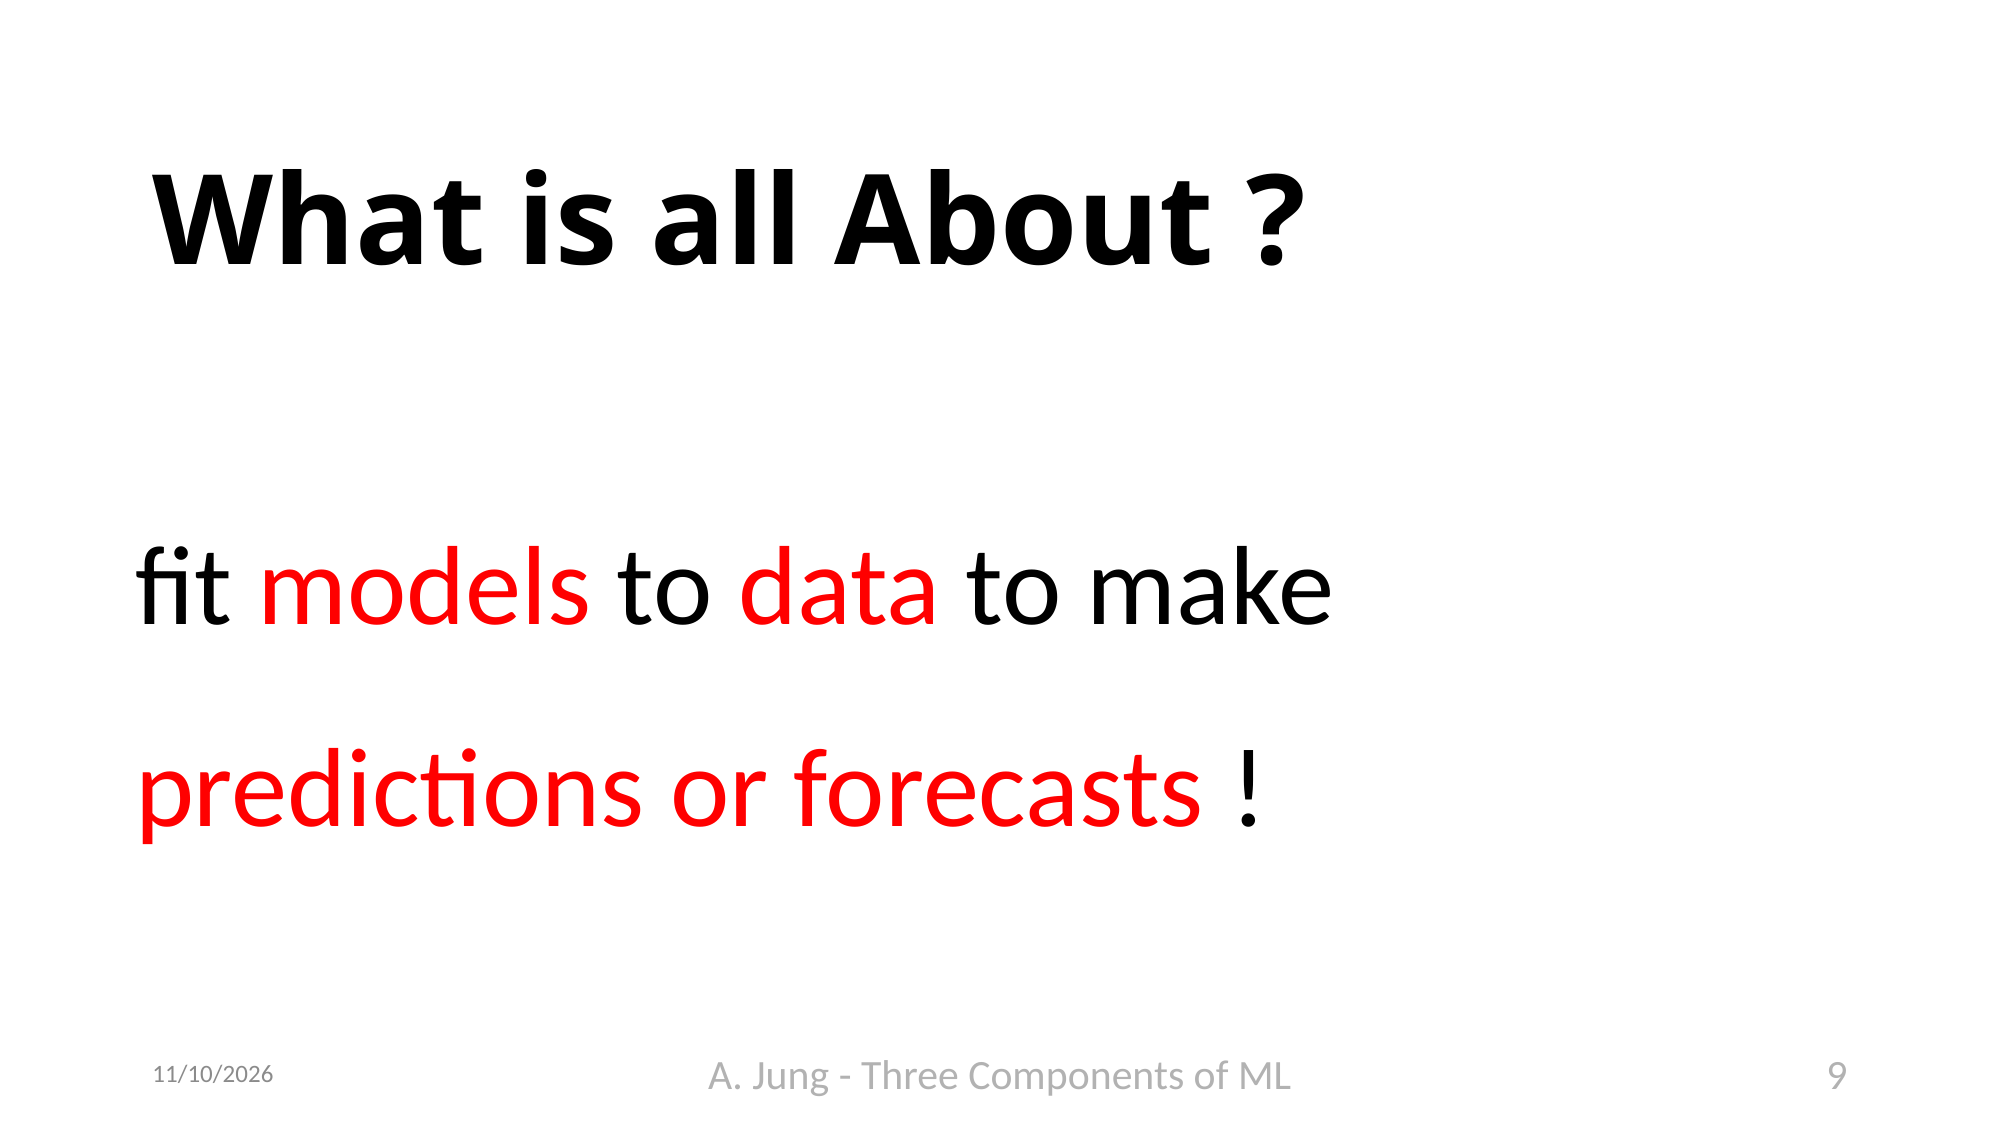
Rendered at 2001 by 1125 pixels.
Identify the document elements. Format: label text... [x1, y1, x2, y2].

title What is all About ? [137, 115, 1863, 333]
list fit models to data to make predictions or forecasts ! [120, 436, 1880, 835]
footer A. Jung - Three Components of ML [662, 1042, 1338, 1103]
slide_number 9 [1412, 1042, 1863, 1103]
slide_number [137, 1042, 588, 1103]
